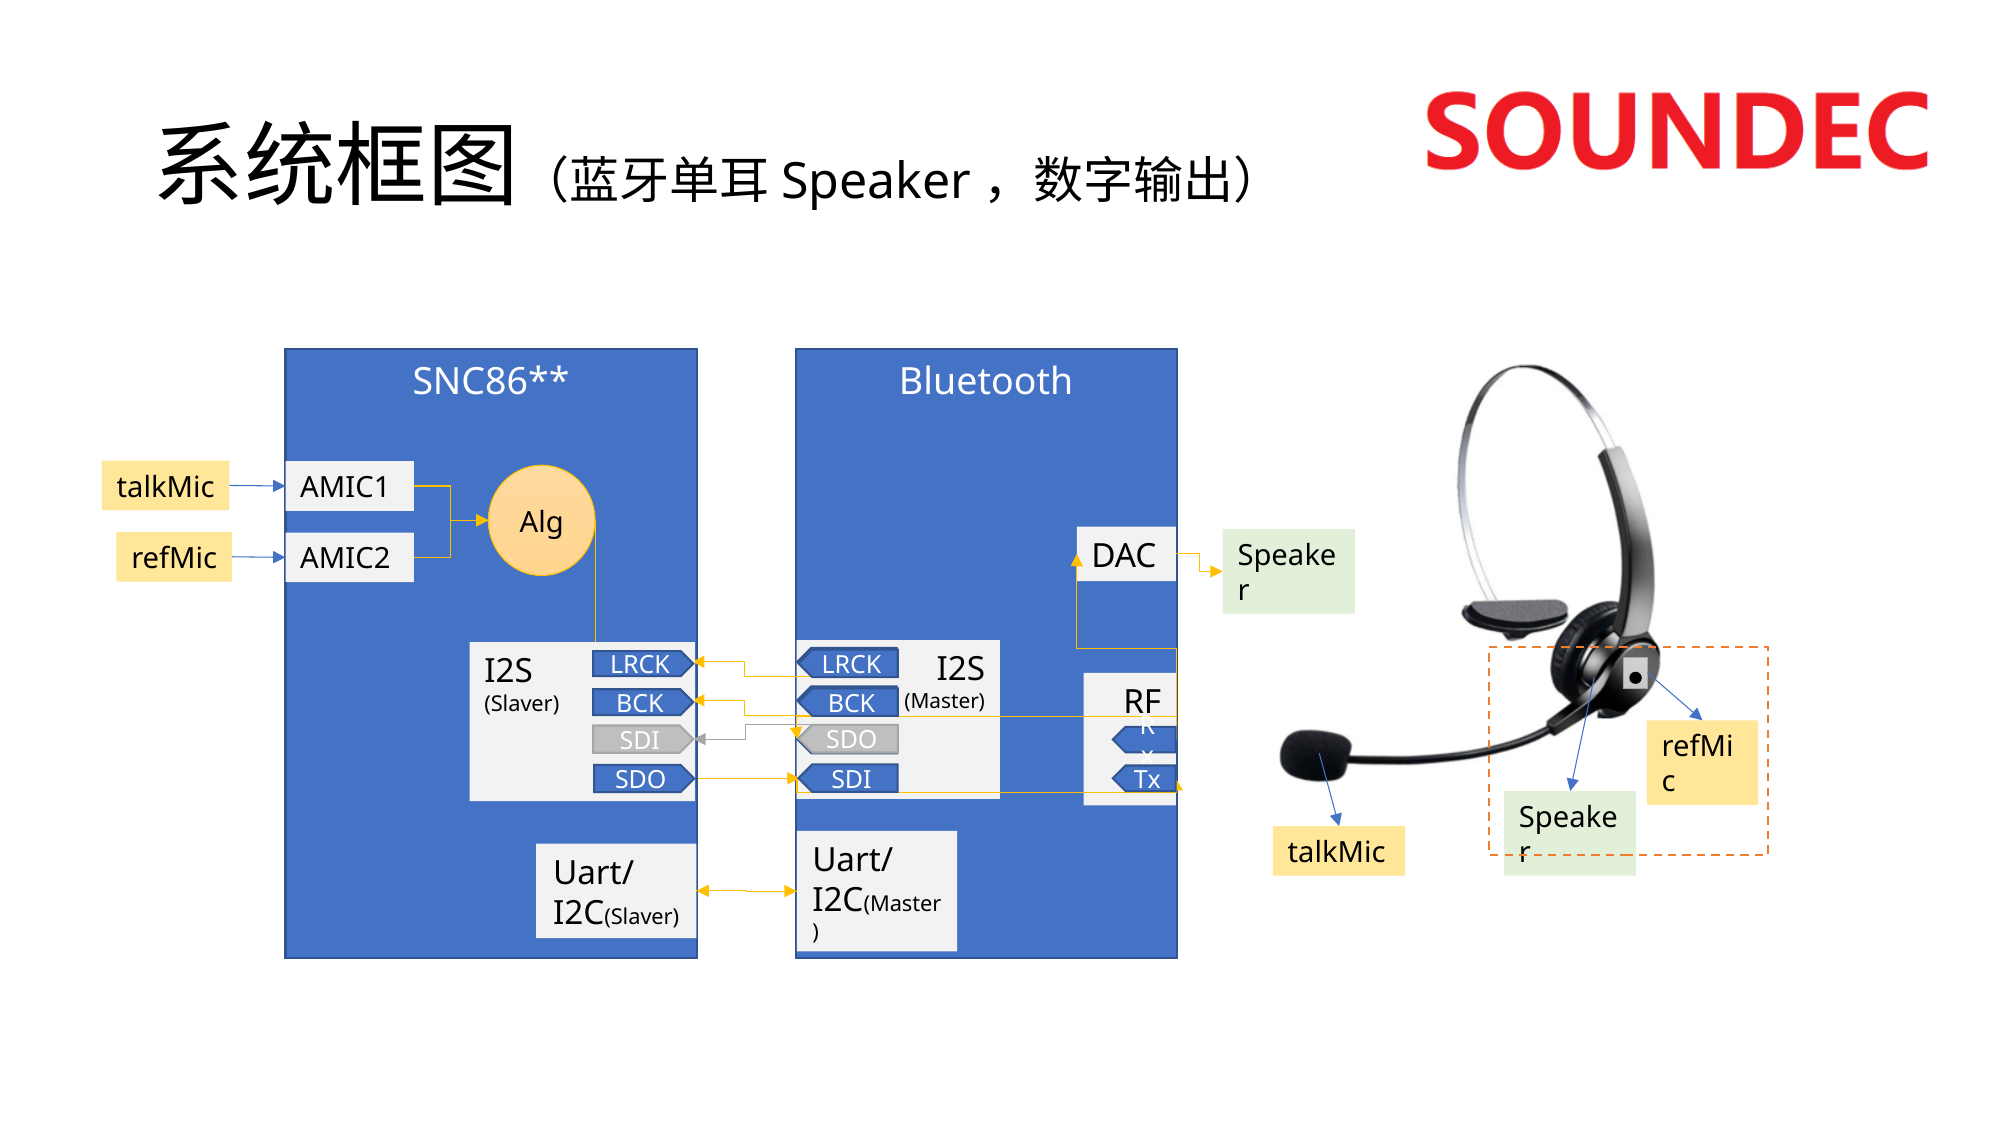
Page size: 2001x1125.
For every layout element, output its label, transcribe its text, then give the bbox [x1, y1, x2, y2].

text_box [1355, 363, 1769, 877]
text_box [105, 349, 1355, 959]
picture [1412, 32, 1946, 206]
title 系统框图（蓝牙单耳Speaker，数字输出） [137, 59, 1863, 278]
